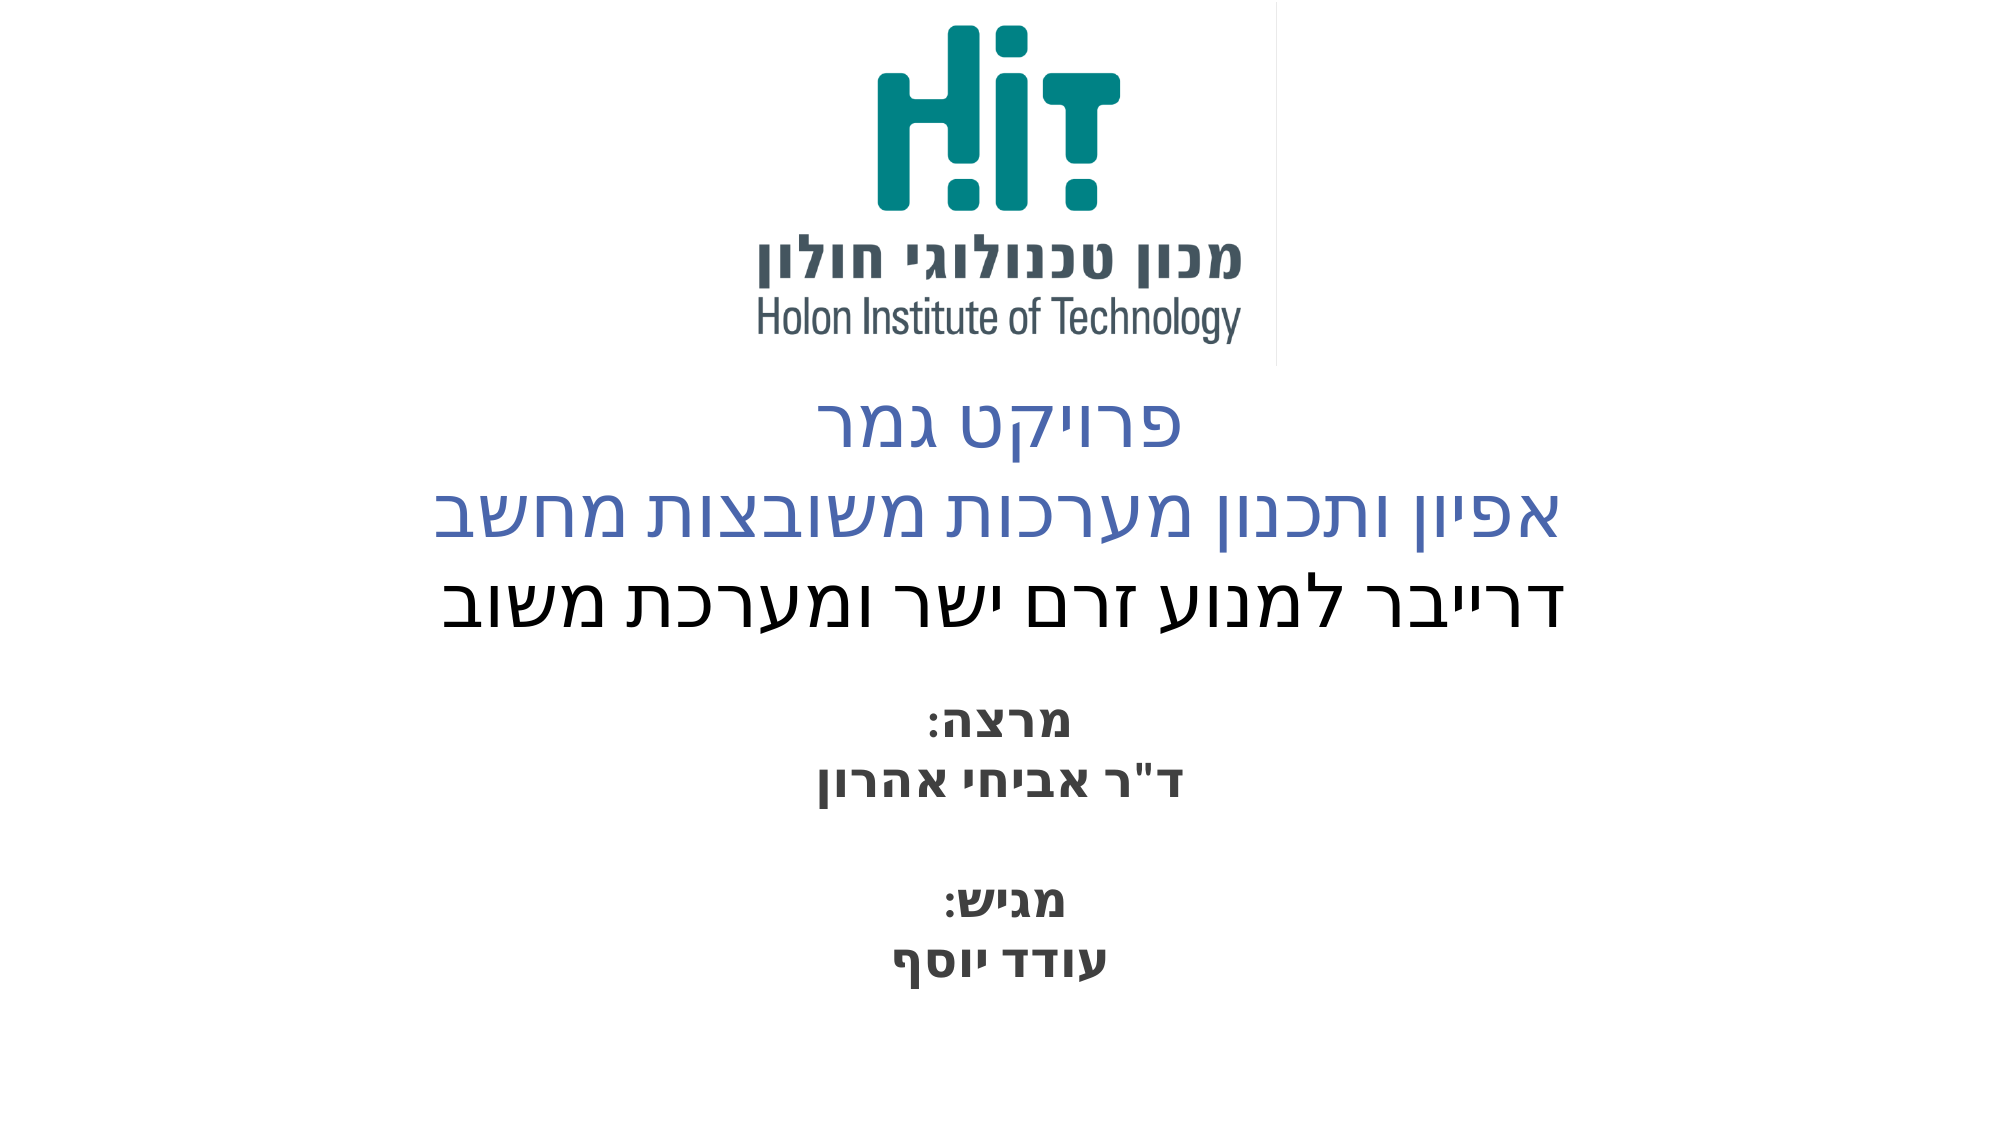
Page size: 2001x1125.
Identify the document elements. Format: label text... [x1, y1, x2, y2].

text_box פרויקט גמר אפיון ותכנון מערכות משובצות מחשב דרייבר למנוע זרם ישר ומערכת משוב מרצה: ד"ר אביחי אהרון מגיש: עודד יוסף [0, 365, 2000, 1056]
picture [723, 2, 1277, 366]
